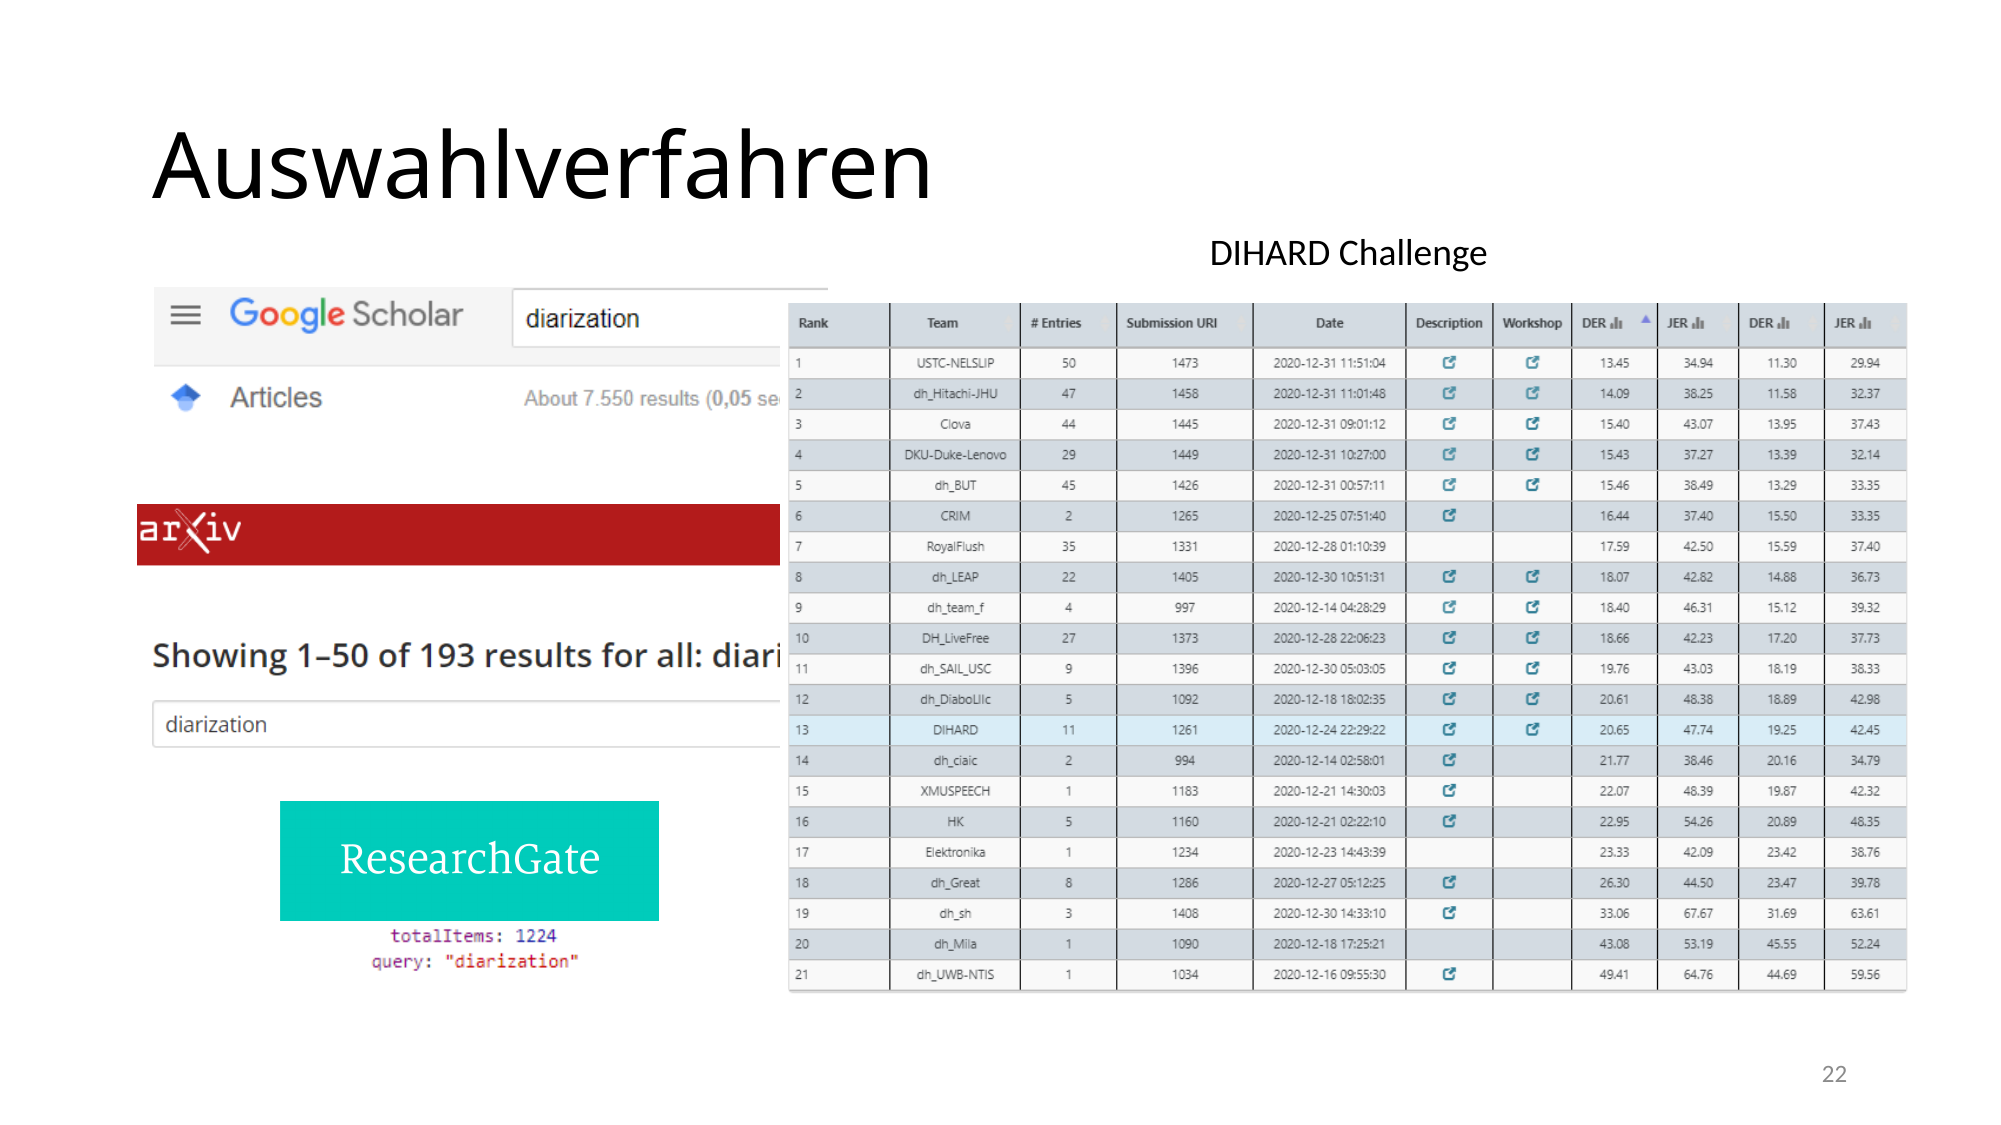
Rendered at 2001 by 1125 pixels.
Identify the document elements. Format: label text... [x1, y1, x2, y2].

picture [154, 287, 780, 431]
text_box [780, 220, 1918, 999]
slide_number 22 [1412, 1042, 1863, 1103]
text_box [280, 801, 659, 979]
title Auswahlverfahren [137, 59, 1863, 278]
picture [137, 504, 780, 750]
